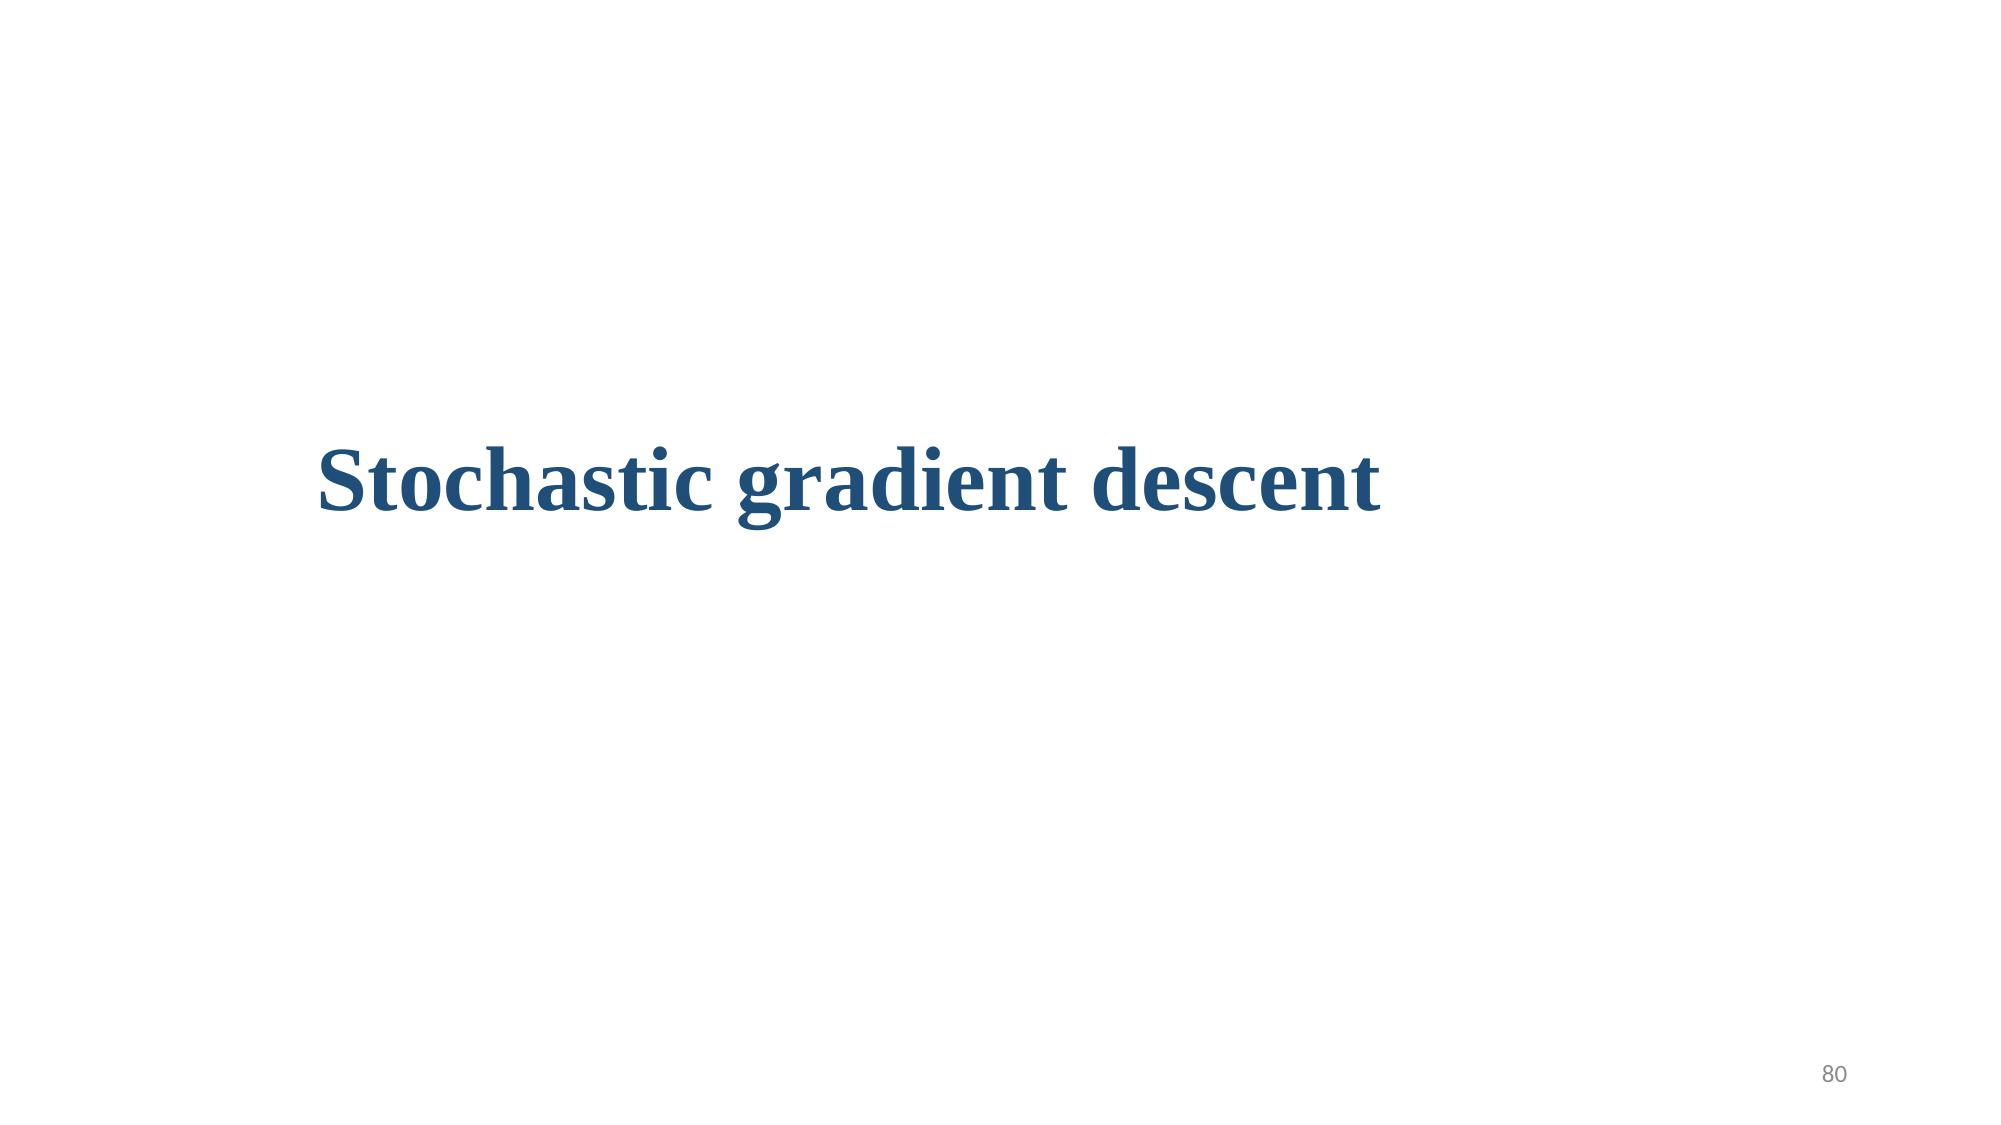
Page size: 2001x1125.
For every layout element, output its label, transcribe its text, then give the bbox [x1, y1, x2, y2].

slide_number 80 [1412, 1042, 1863, 1103]
list Stochastic gradient descent [301, 424, 1576, 699]
